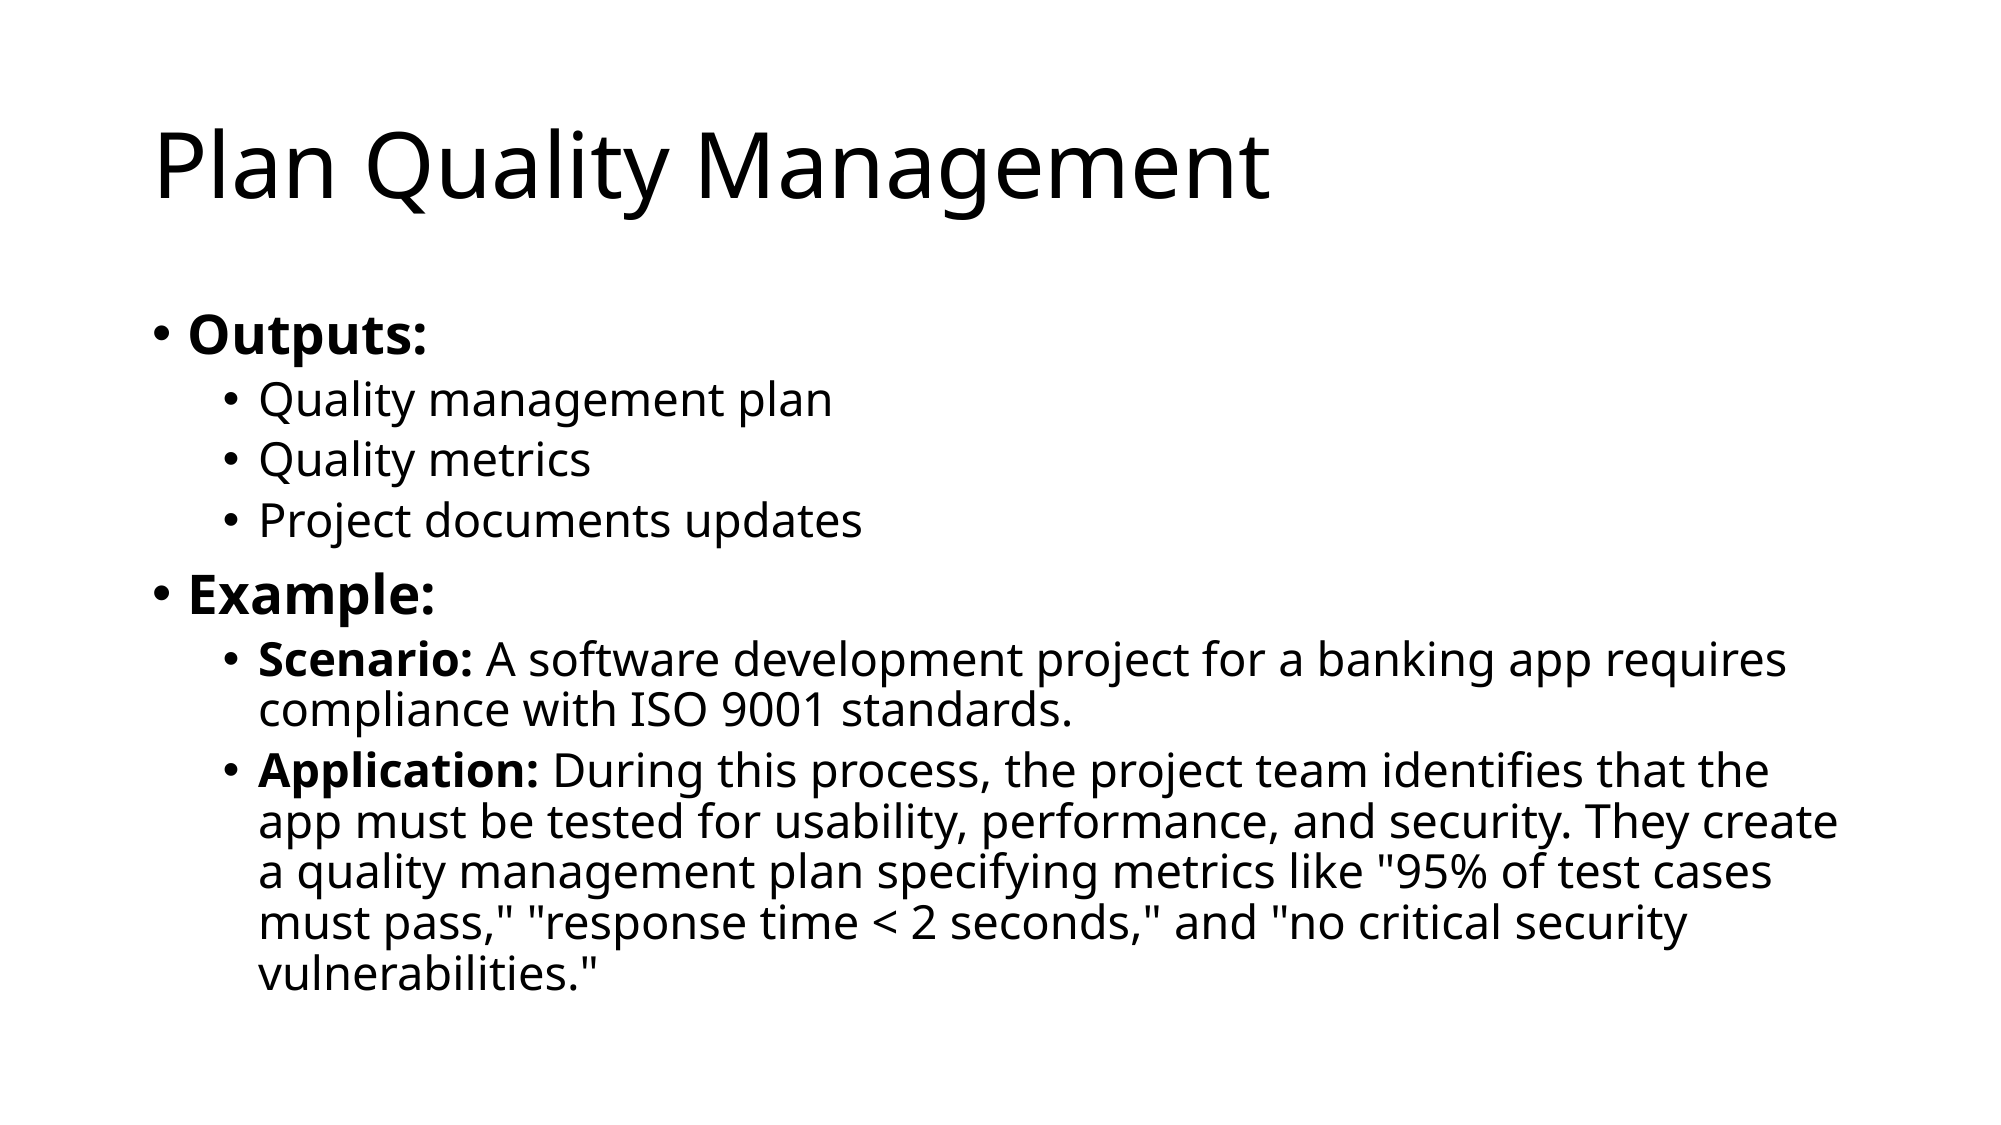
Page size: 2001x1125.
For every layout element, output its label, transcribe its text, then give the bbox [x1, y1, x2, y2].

title Plan Quality Management [137, 59, 1863, 278]
list Outputs: Quality management plan Quality metrics Project documents updates Example: Scenario: A software development project for a banking app requires compliance with ISO 9001 standards. Application: During this process, the project team identifies that the app must be tested for usability, performance, and security. They create a quality management plan specifying metrics like "95% of test cases must pass," "response time < 2 seconds," and "no critical security vulnerabilities." [137, 299, 1863, 1014]
